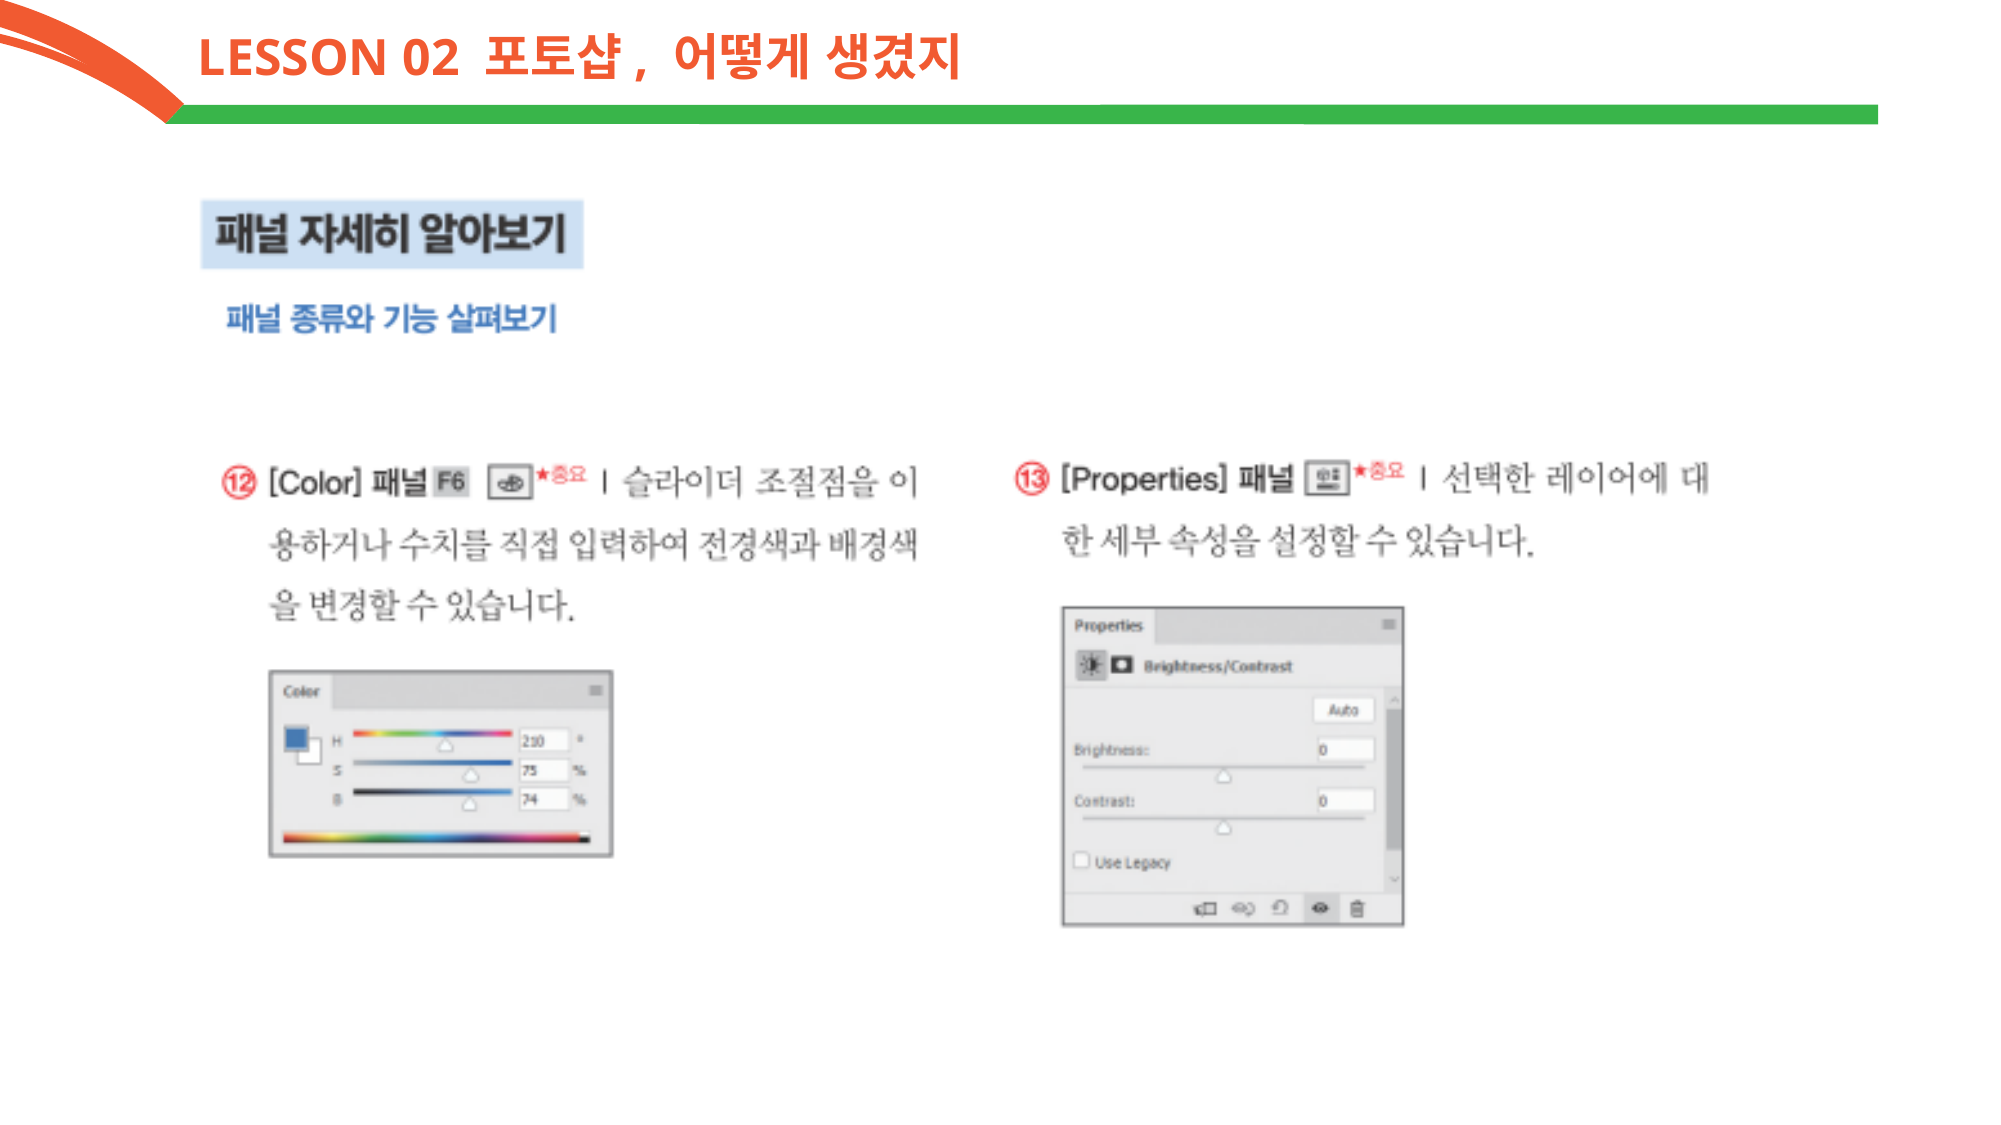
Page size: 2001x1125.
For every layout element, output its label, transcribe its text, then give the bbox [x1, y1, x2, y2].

picture [220, 459, 924, 939]
title LESSON 02 포토샵, 어떻게 생겼지 [183, 24, 1836, 95]
picture [182, 186, 596, 349]
picture [1009, 445, 1737, 939]
